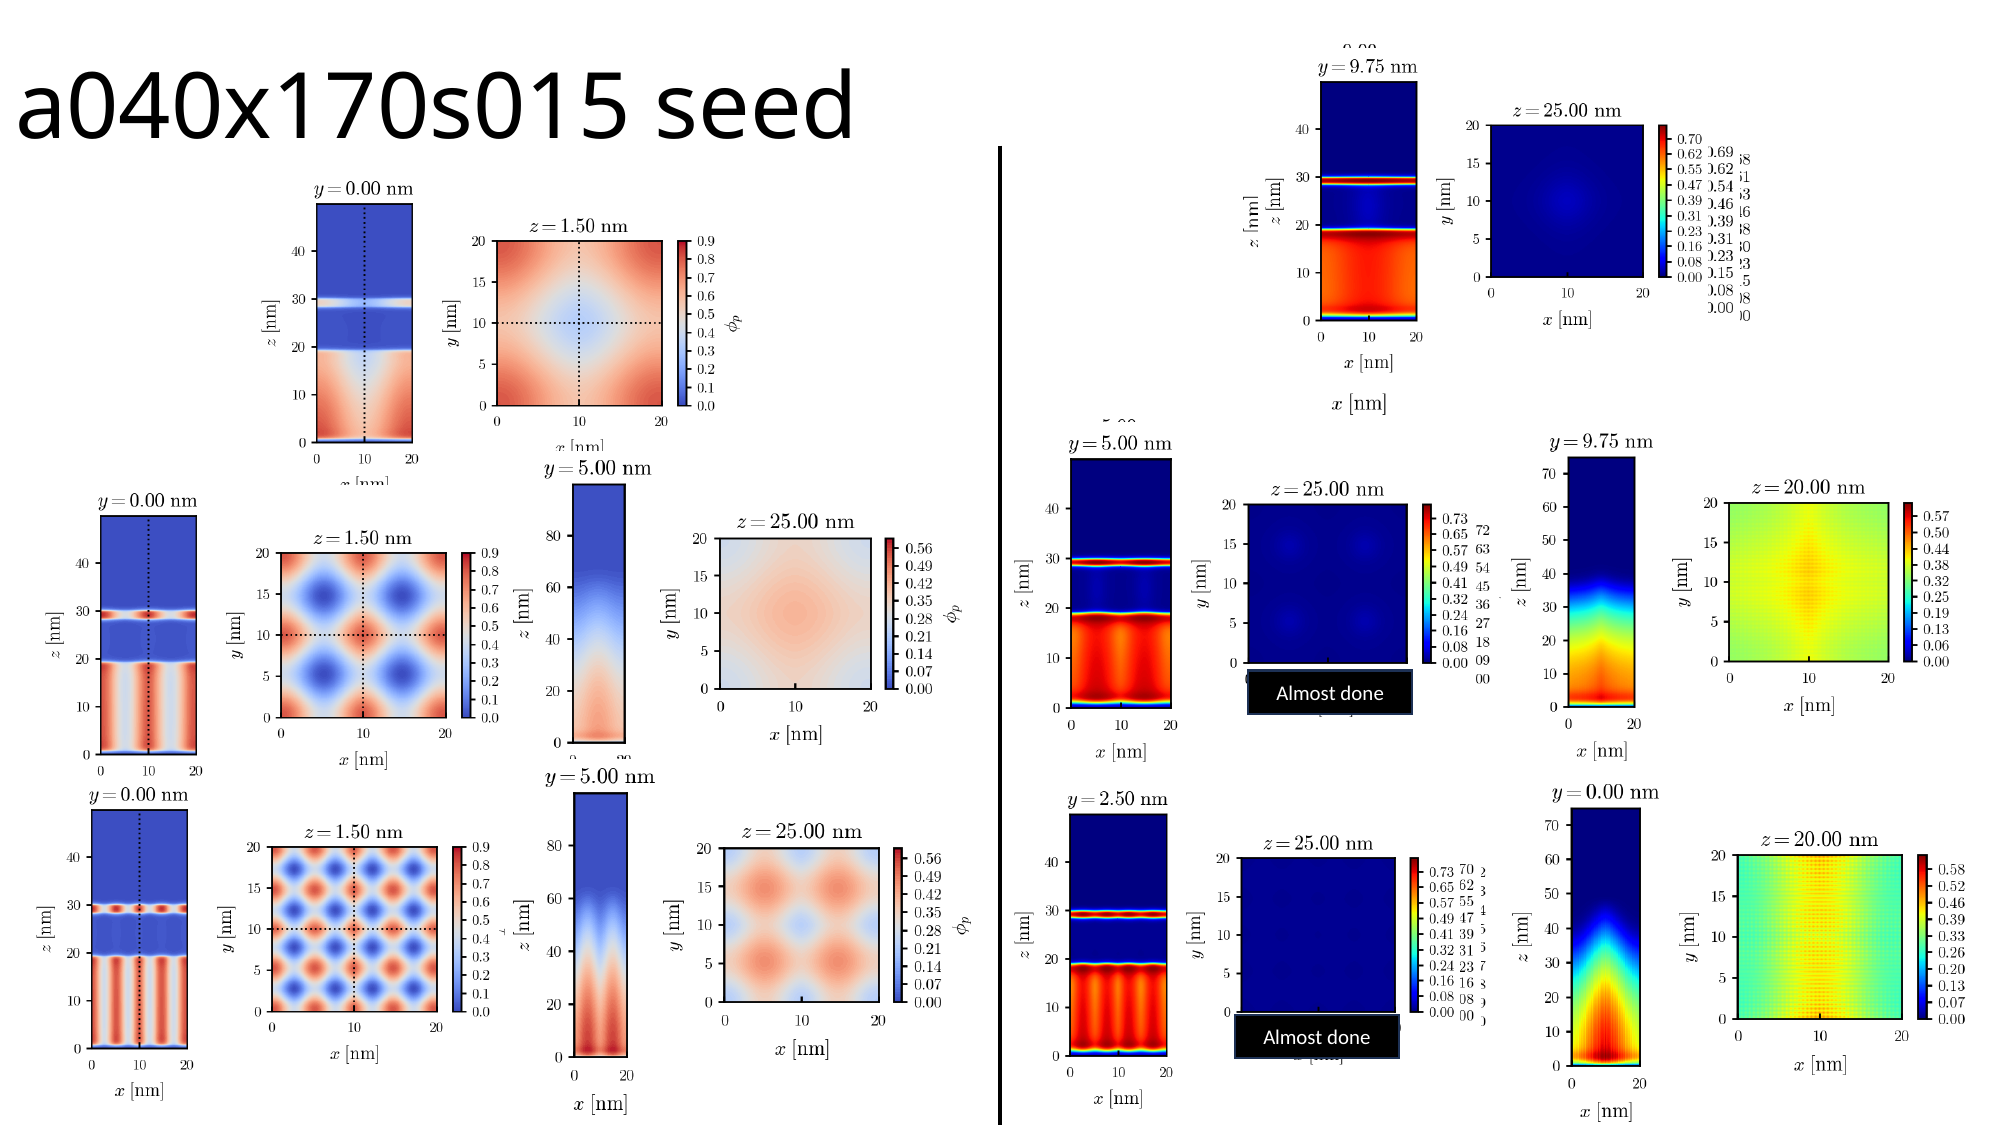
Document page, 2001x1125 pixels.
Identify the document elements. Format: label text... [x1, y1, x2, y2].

title a040x170s015 seed [0, 0, 1725, 218]
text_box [1006, 403, 1501, 777]
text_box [1006, 777, 1494, 1125]
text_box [1501, 418, 1960, 774]
picture [29, 173, 981, 1123]
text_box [1494, 774, 1972, 1125]
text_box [1235, 36, 1757, 431]
